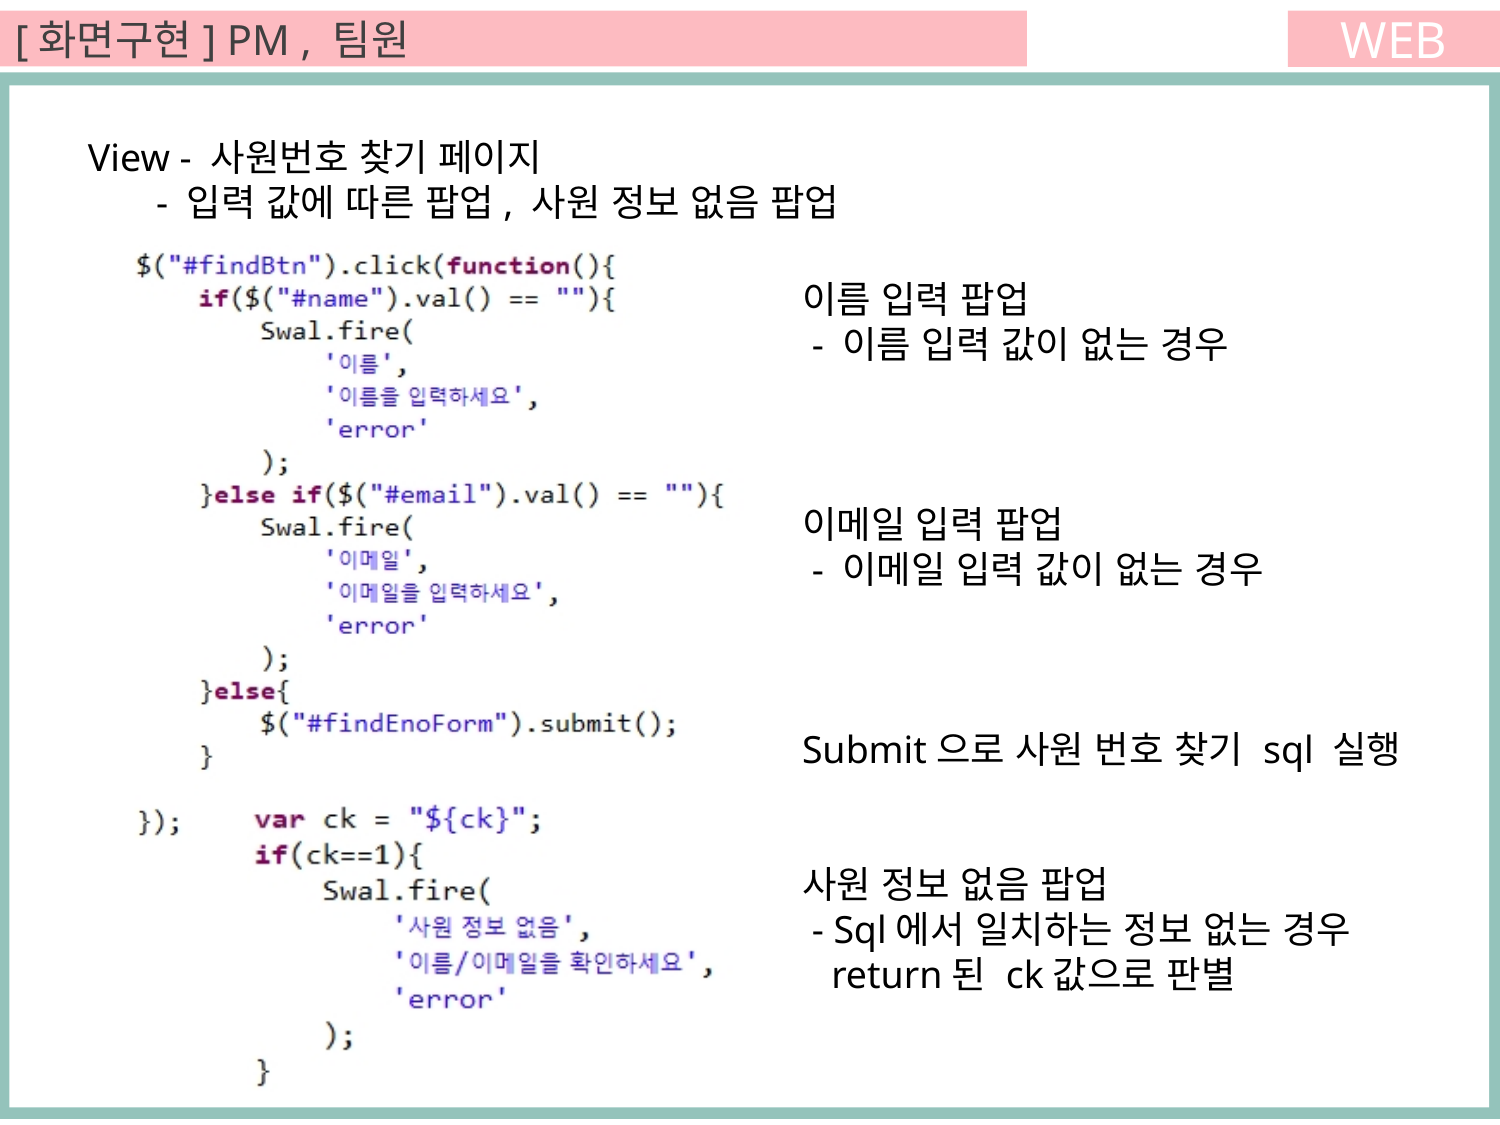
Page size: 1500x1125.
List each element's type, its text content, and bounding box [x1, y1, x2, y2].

text_box WEB [1286, 9, 1500, 69]
text_box [화면구현] PM , 팀원 [0, 9, 1029, 68]
picture [109, 245, 750, 1093]
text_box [0, 72, 1500, 1120]
